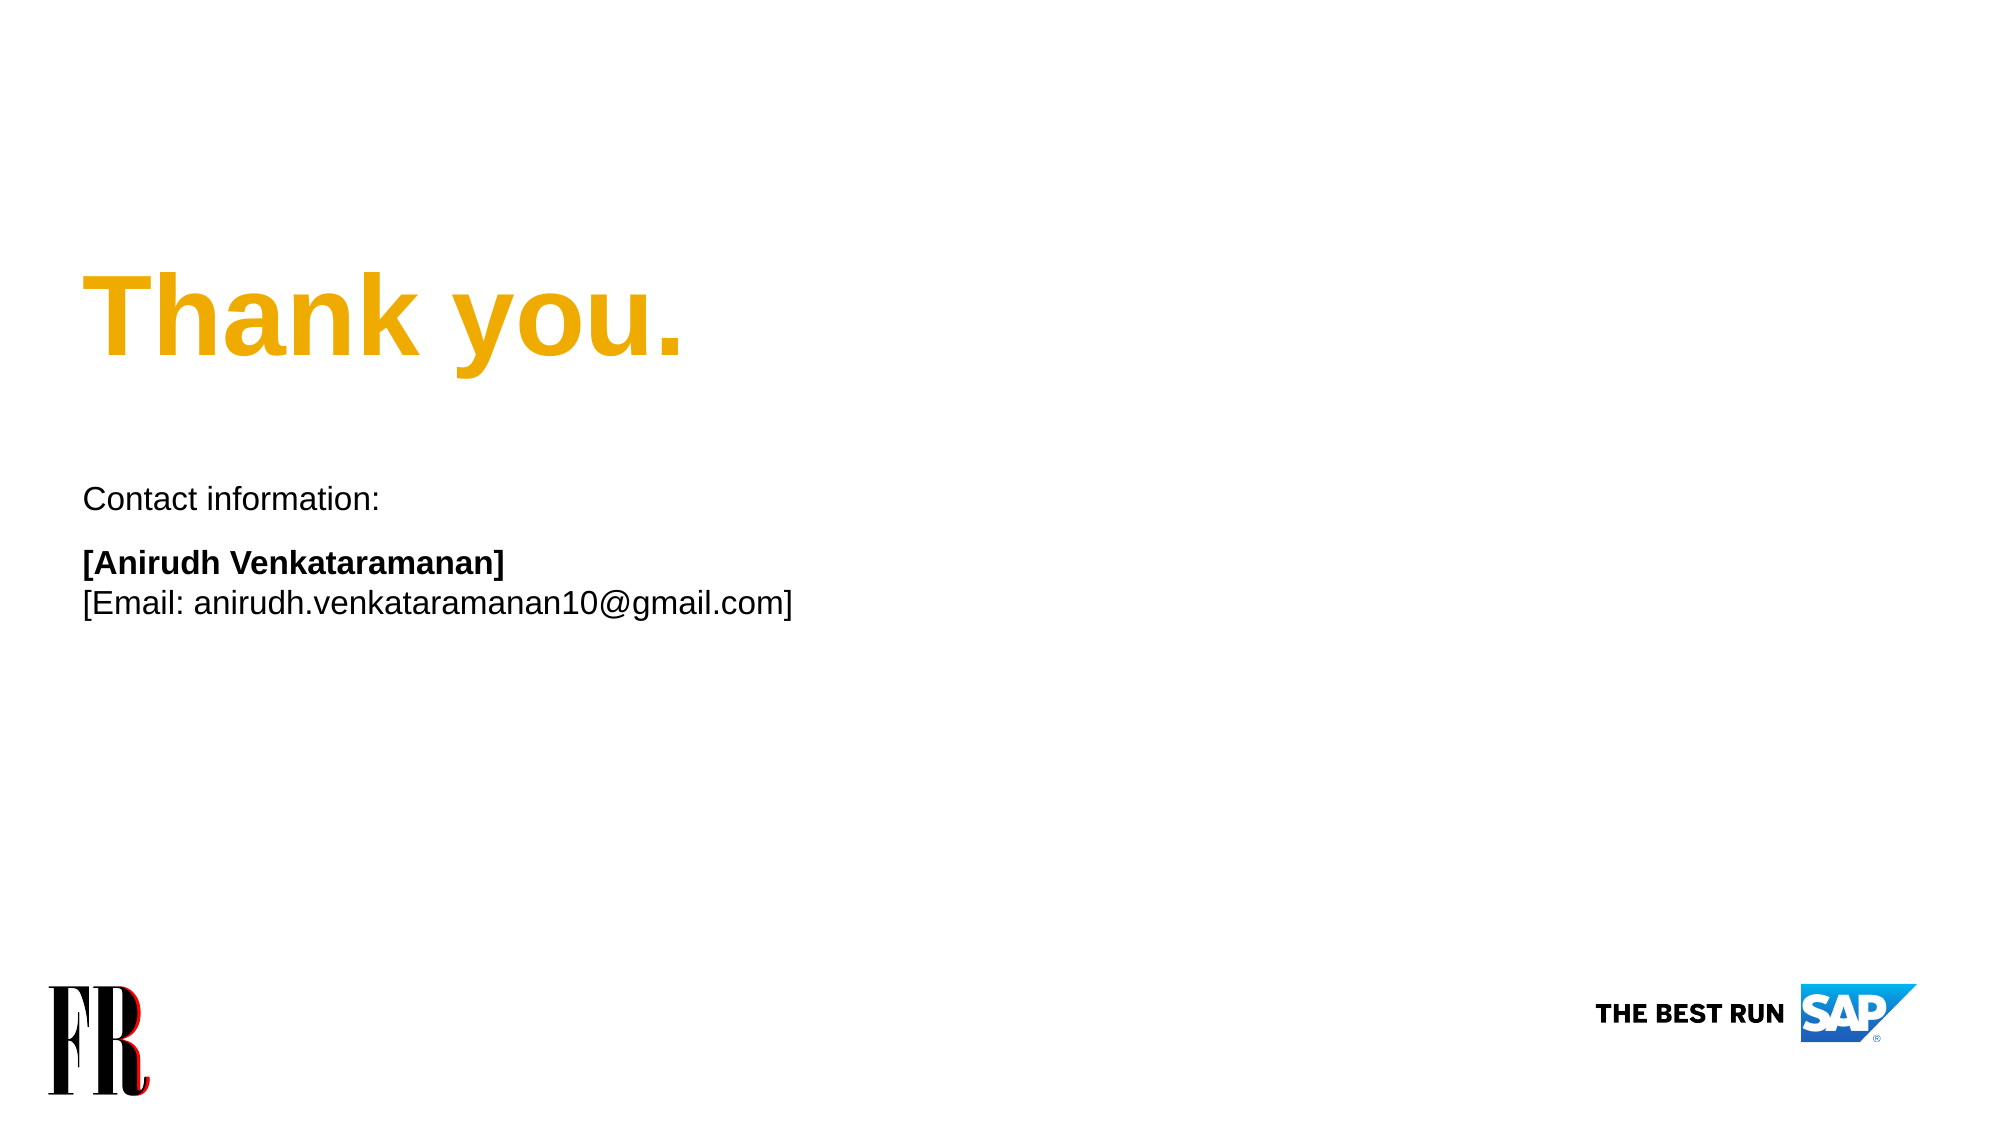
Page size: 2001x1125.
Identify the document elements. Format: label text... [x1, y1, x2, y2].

title Thank you. [82, 240, 1001, 393]
picture [1595, 983, 1918, 1043]
list Contact information: [Anirudh Venkataramanan] [Email: anirudh.venkataramanan10@gmail.com] [82, 476, 1001, 887]
picture [26, 968, 171, 1113]
